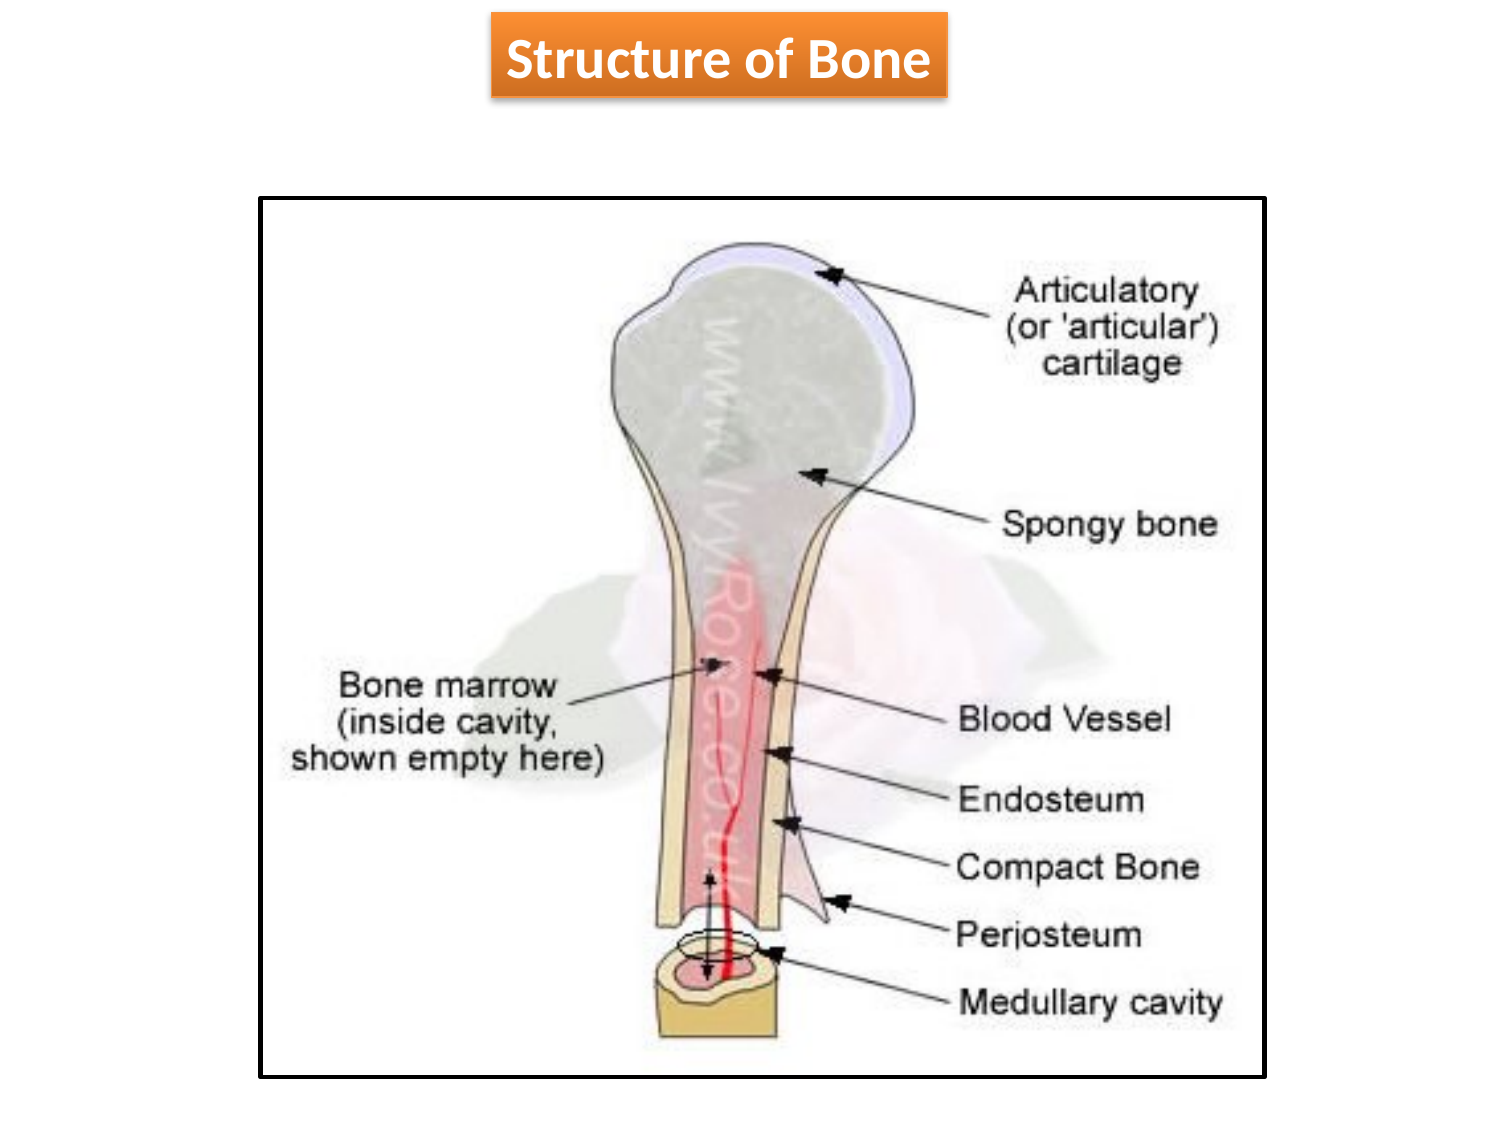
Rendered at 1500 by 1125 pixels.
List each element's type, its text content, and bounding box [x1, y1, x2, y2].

picture [262, 199, 1263, 1076]
text_box Structure of Bone [491, 12, 948, 98]
